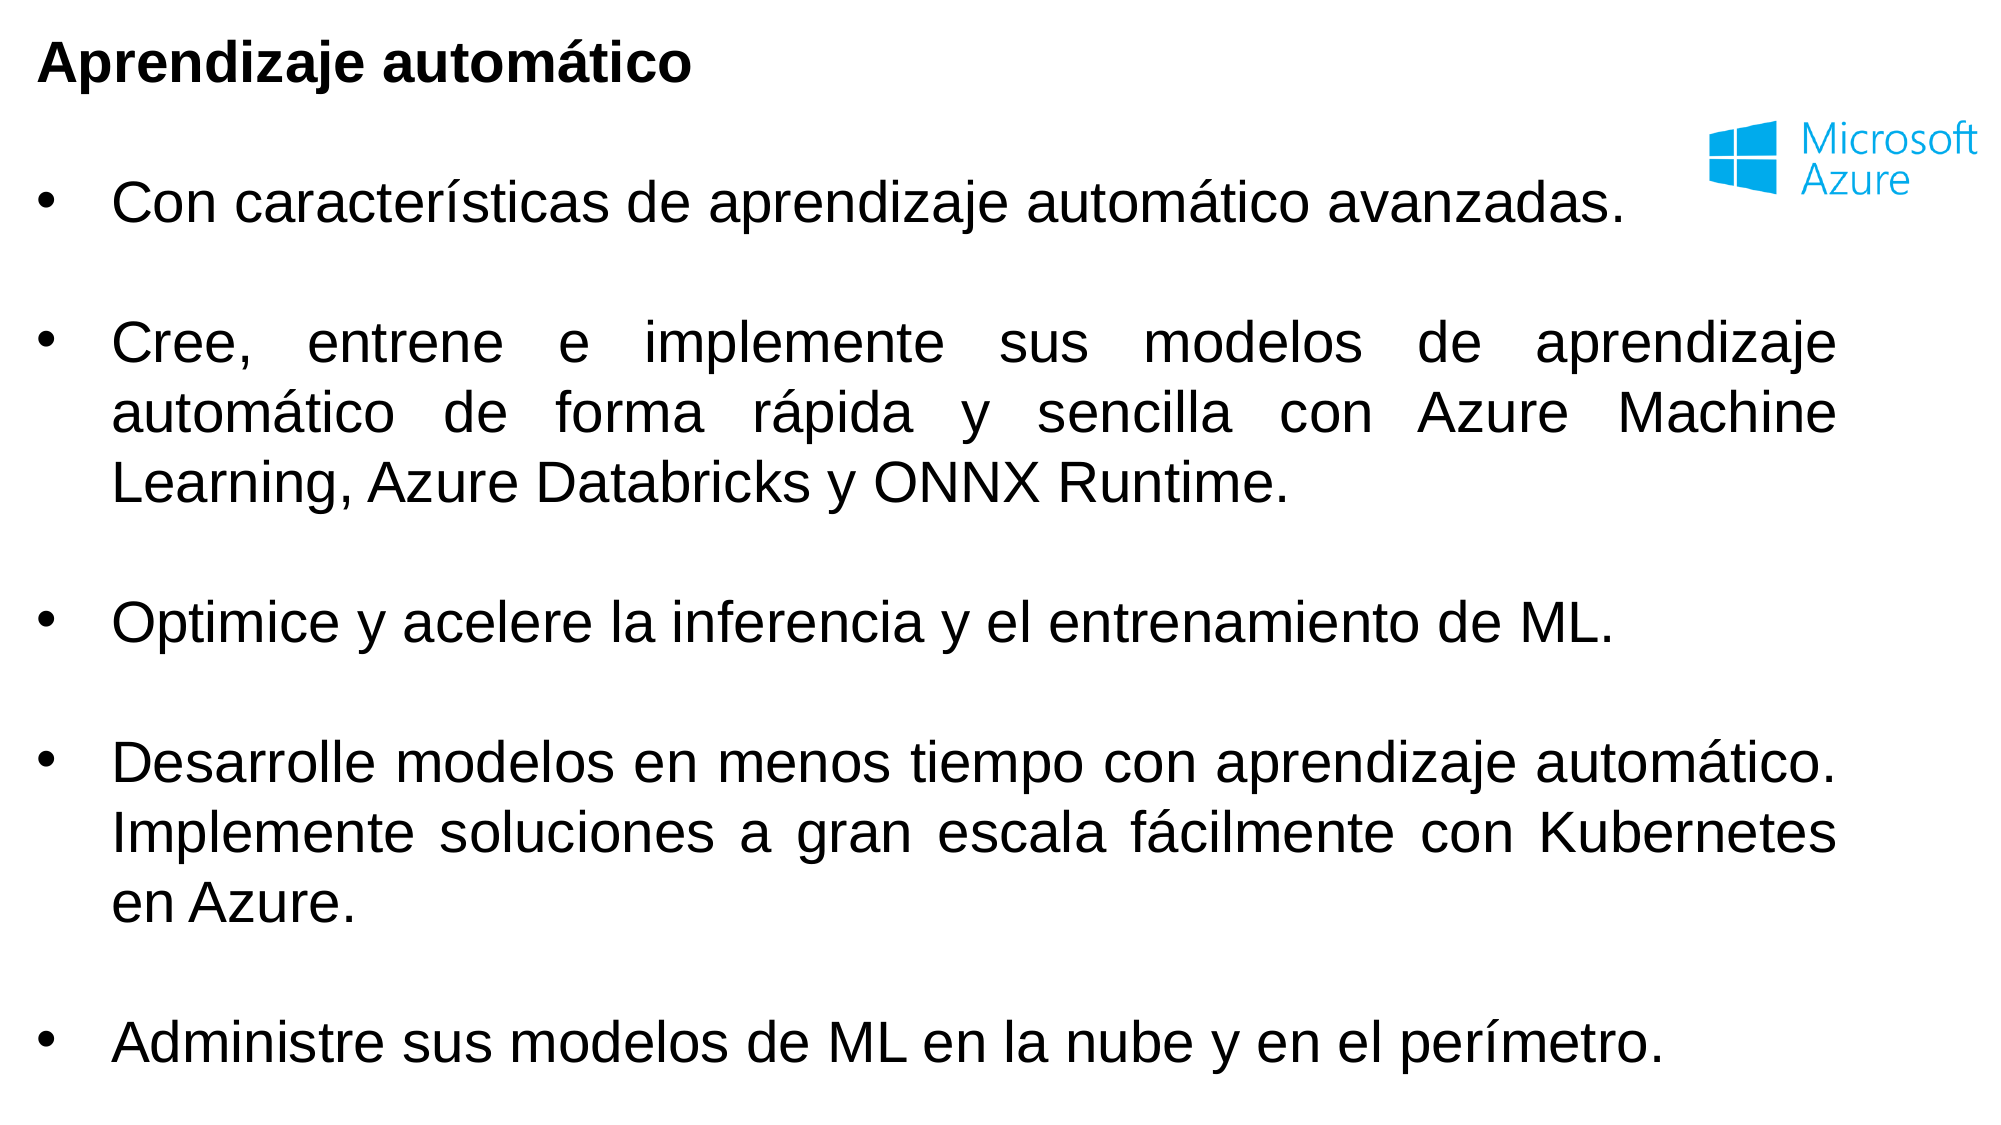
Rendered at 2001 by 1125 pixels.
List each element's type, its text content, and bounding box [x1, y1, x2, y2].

picture [1686, 0, 2000, 314]
text_box Aprendizaje automático Con características de aprendizaje automático avanzadas. Cree, entrene e implemente sus modelos de aprendizaje automático de forma rápida y sencilla con Azure Machine Learning, Azure Databricks y ONNX Runtime. Optimice y acelere la inferencia y el entrenamiento de ML. Desarrolle modelos en menos tiempo con aprendizaje automático. Implemente soluciones a gran escala fácilmente con Kubernetes en Azure. Administre sus modelos de ML en la nube y en el perímetro. [21, 16, 1855, 1082]
